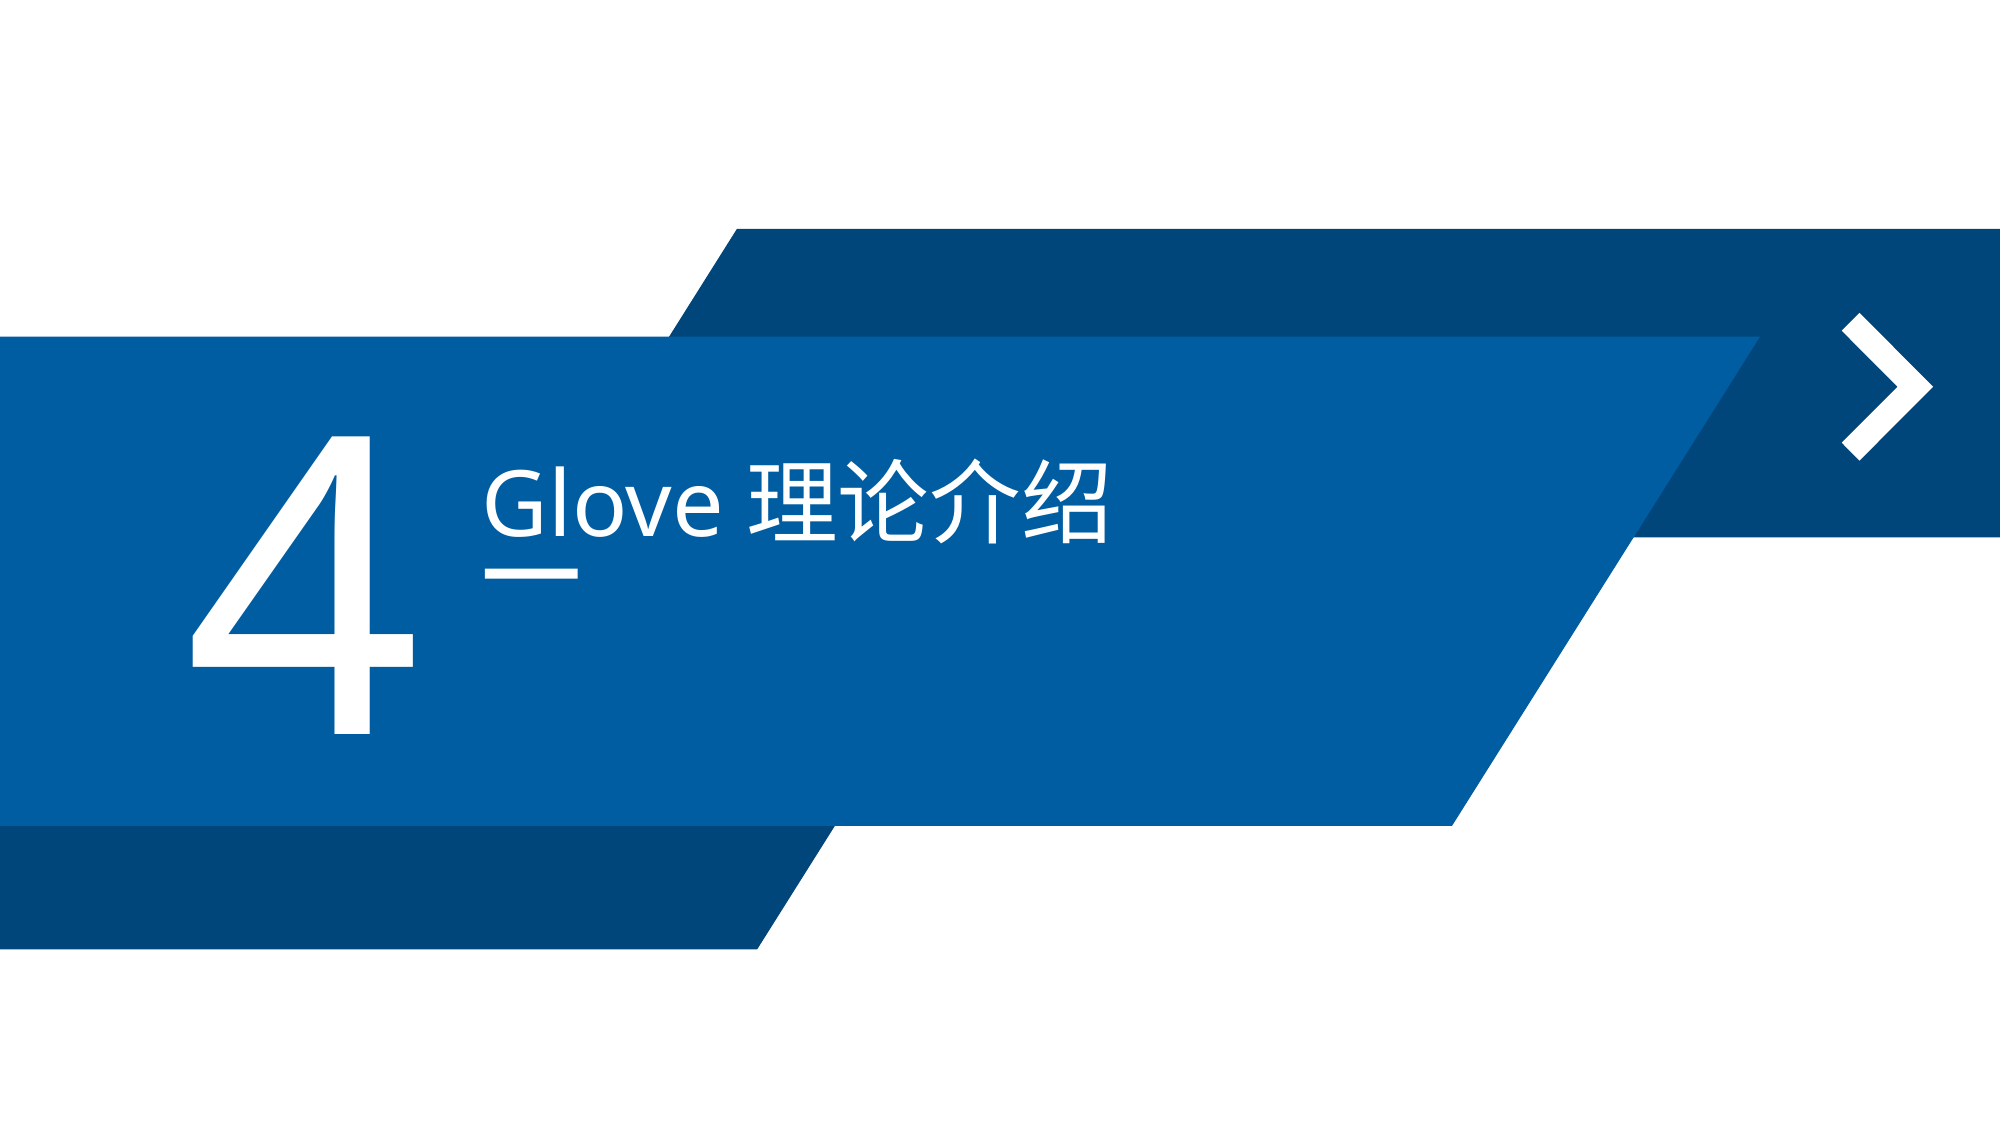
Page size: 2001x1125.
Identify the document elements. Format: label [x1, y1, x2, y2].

text_box [0, 228, 2000, 950]
